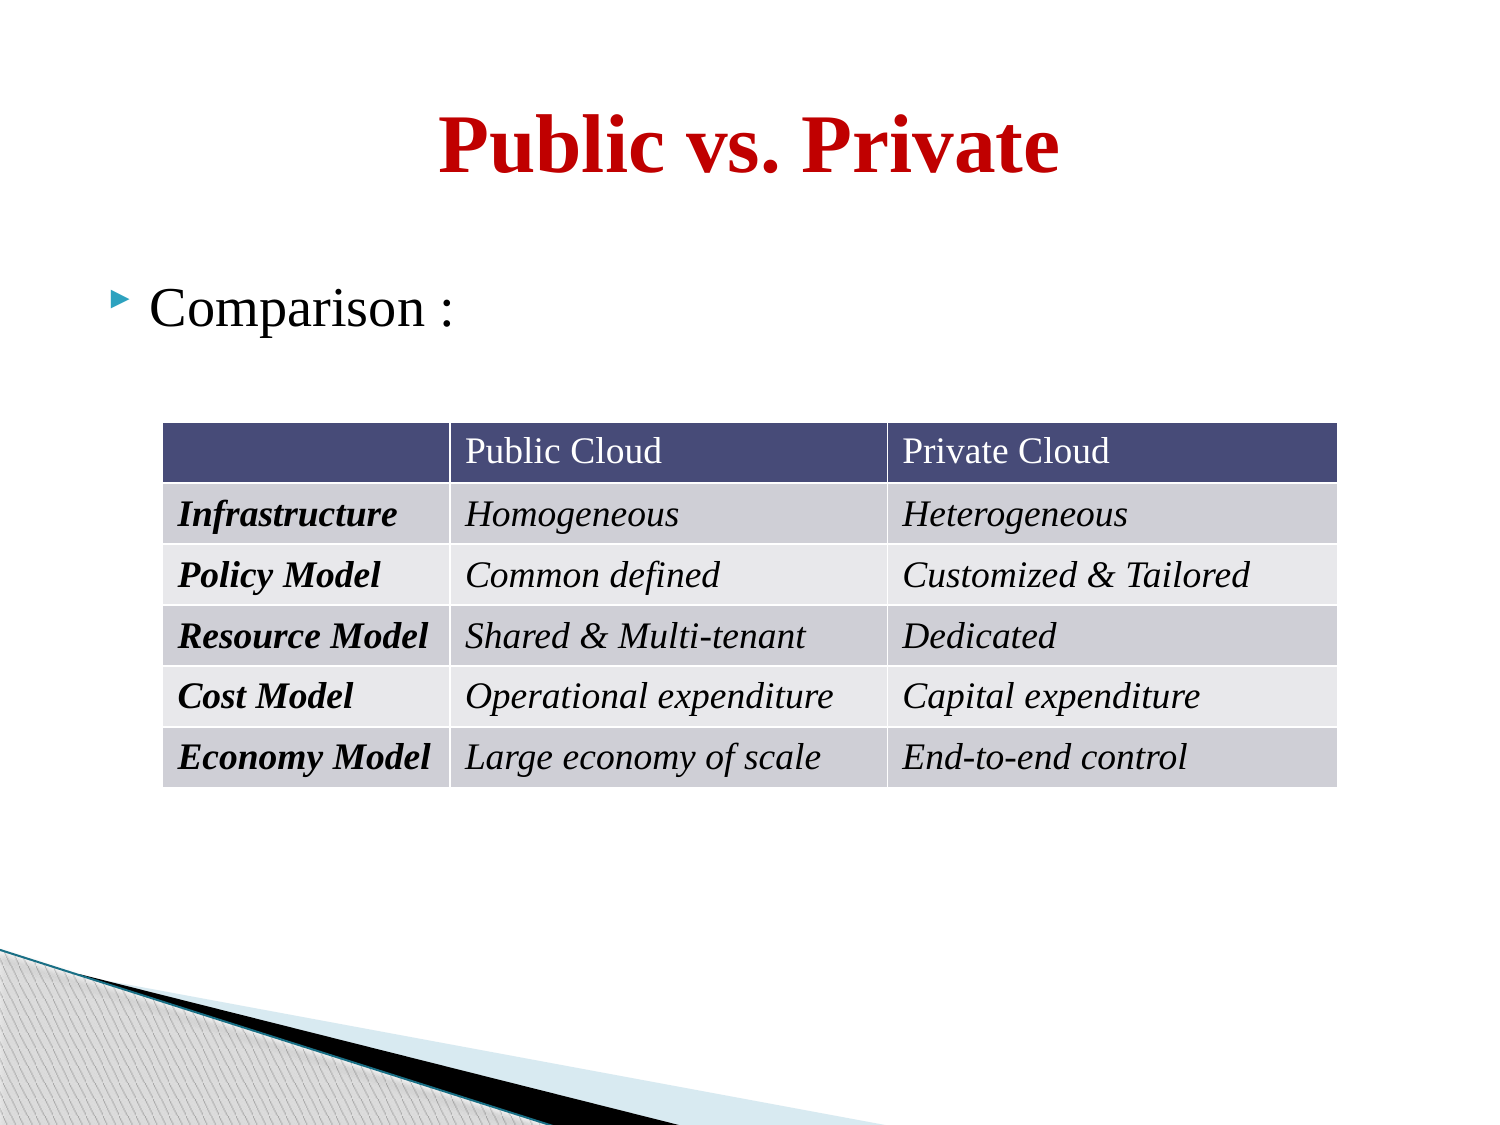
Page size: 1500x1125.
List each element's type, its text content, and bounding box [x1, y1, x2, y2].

table_cell Economy Model [163, 728, 449, 787]
table_cell Homogeneous [451, 484, 887, 543]
table_cell Resource Model [163, 606, 449, 665]
table_header [163, 423, 449, 482]
list Comparison : [75, 262, 1425, 363]
table_cell Policy Model [163, 545, 449, 604]
title Public vs. Private [75, 45, 1425, 233]
table_cell Heterogeneous [888, 484, 1337, 543]
table_header Private Cloud [888, 423, 1337, 482]
table_header Public Cloud [451, 423, 887, 482]
table_cell Large economy of scale [451, 728, 887, 787]
table_cell End-to-end control [888, 728, 1337, 787]
table_cell Capital expenditure [888, 667, 1337, 726]
table_cell Shared & Multi-tenant [451, 606, 887, 665]
table_cell Infrastructure [163, 484, 449, 543]
table_cell Operational expenditure [451, 667, 887, 726]
table_cell Dedicated [888, 606, 1337, 665]
table_cell Common defined [451, 545, 887, 604]
table_cell Customized & Tailored [888, 545, 1337, 604]
table_cell Cost Model [163, 667, 449, 726]
